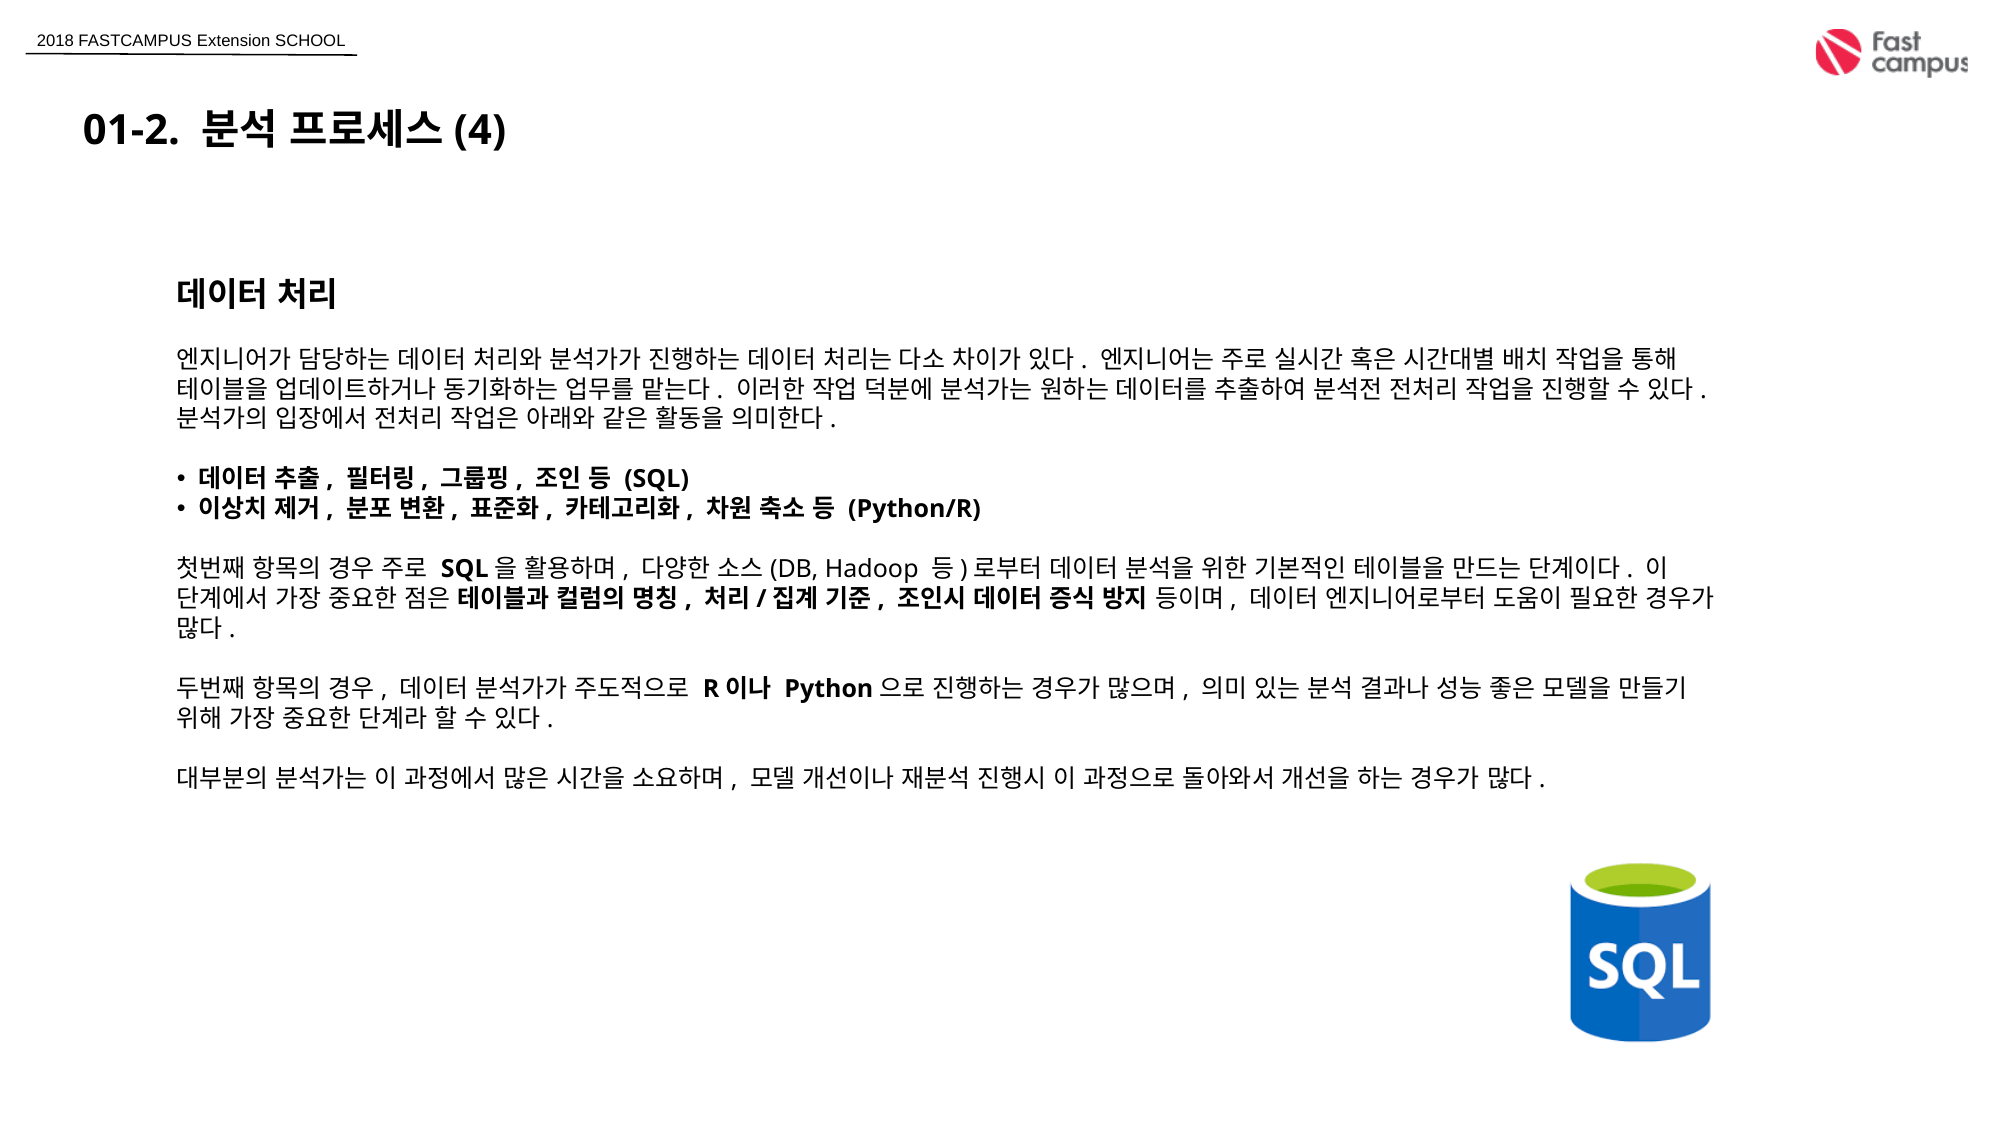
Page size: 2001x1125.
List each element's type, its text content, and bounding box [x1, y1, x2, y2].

text_box 데이터 처리 엔지니어가 담당하는 데이터 처리와 분석가가 진행하는 데이터 처리는 다소 차이가 있다. 엔지니어는 주로 실시간 혹은 시간대별 배치 작업을 통해 테이블을 업데이트하거나 동기화하는 업무를 맡는다. 이러한 작업 덕분에 분석가는 원하는 데이터를 추출하여 분석전 전처리 작업을 진행할 수 있다. 분석가의 입장에서 전처리 작업은 아래와 같은 활동을 의미한다. 데이터 추출, 필터링, 그룹핑, 조인 등 (SQL) 이상치 제거, 분포 변환, 표준화, 카테고리화, 차원 축소 등 (Python/R) 첫번째 항목의 경우 주로 SQL을 활용하며, 다양한 소스(DB, Hadoop 등)로부터 데이터 분석을 위한 기본적인 테이블을 만드는 단계이다. 이 단계에서 가장 중요한 점은 테이블과 컬럼의 명칭, 처리/집계 기준, 조인시 데이터 증식 방지 등이며, 데이터 엔지니어로부터 도움이 필요한 경우가 많다. 두번째 항목의 경우, 데이터 분석가가 주도적으로 R이나 Python으로 진행하는 경우가 많으며, 의미 있는 분석 결과나 성능 좋은 모델을 만들기 위해 가장 중요한 단계라 할 수 있다. 대부분의 분석가는 이 과정에서 많은 시간을 소요하며, 모델 개선이나 재분석 진행시 이 과정으로 돌아와서 개선을 하는 경우가 많다. [162, 265, 1730, 800]
picture [1556, 860, 1730, 1048]
text_box 01-2. 분석 프로세스(4) [68, 95, 1198, 211]
